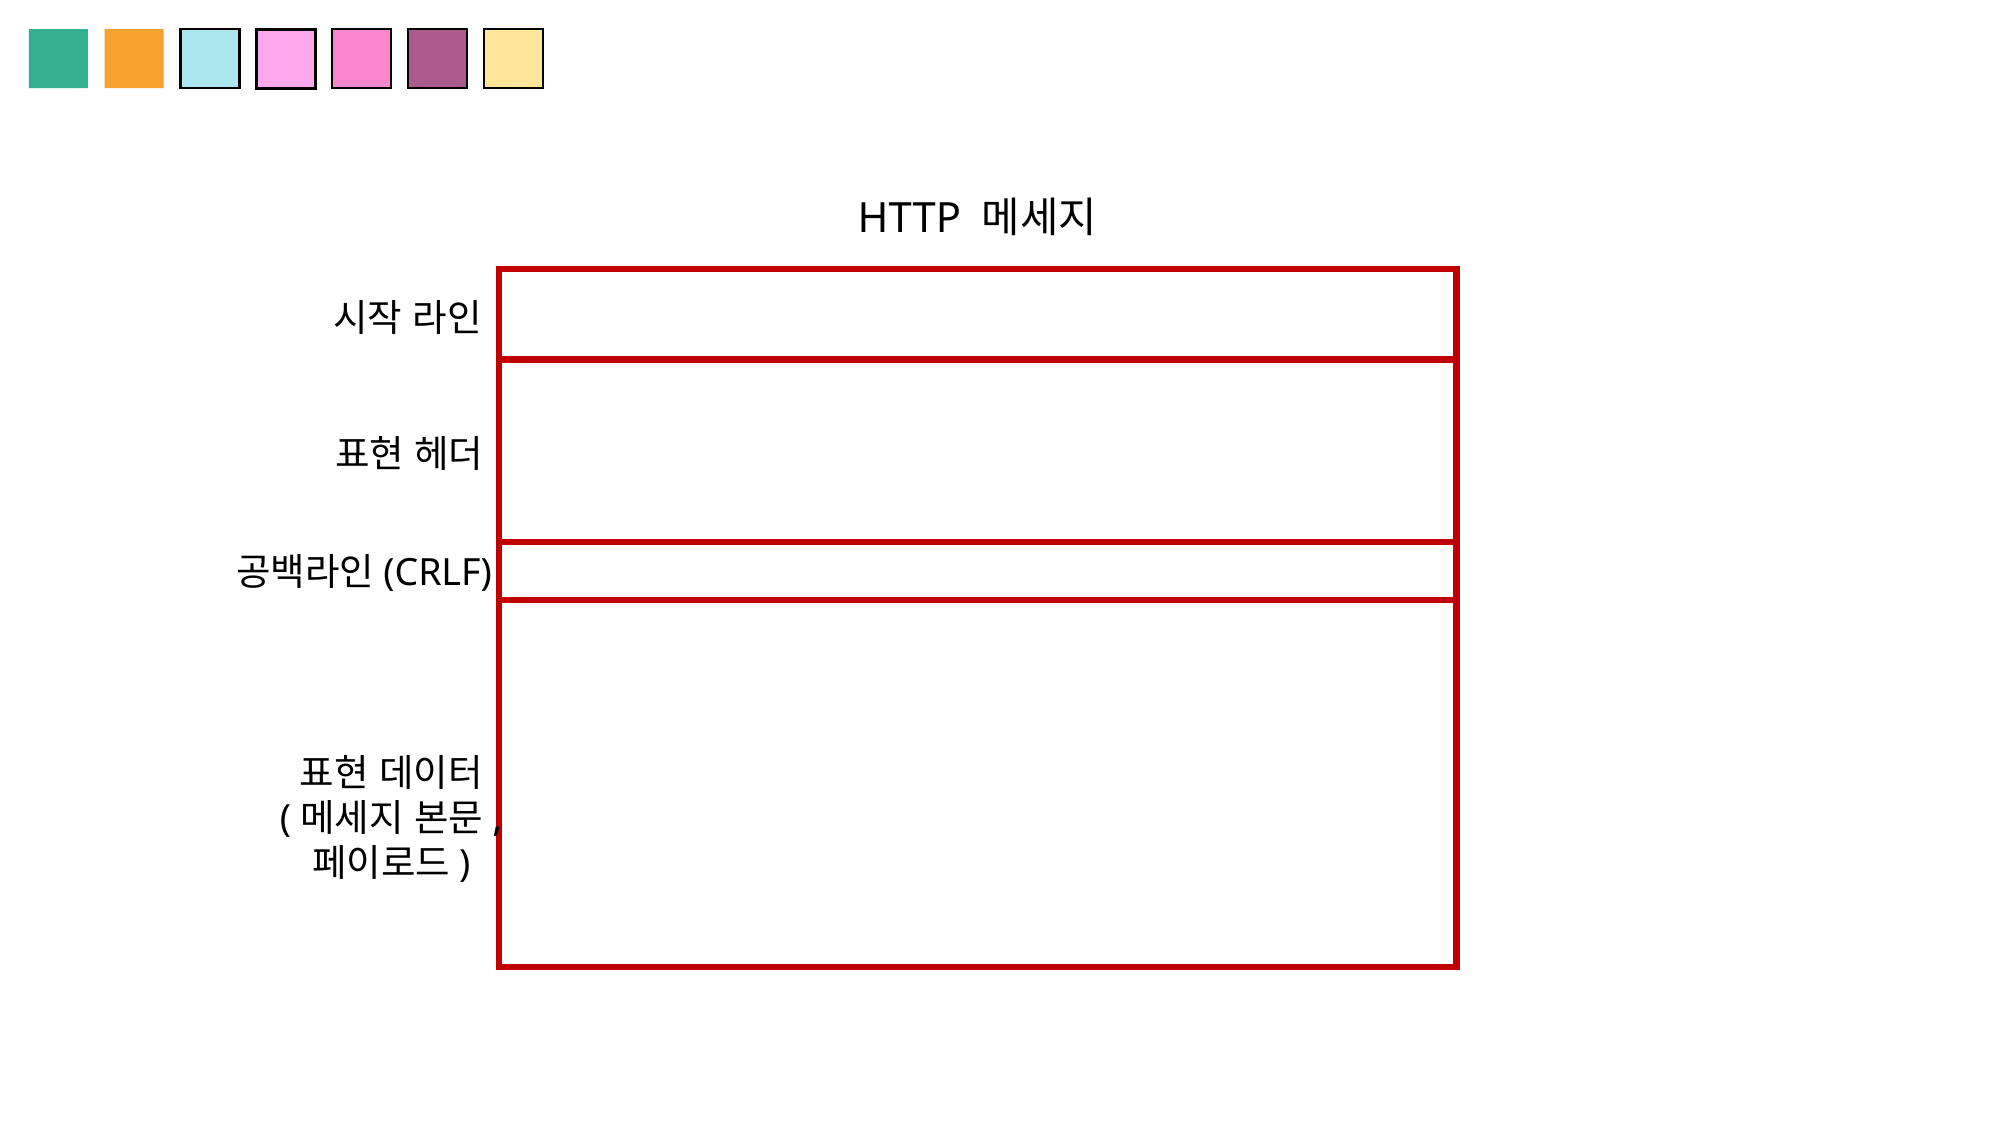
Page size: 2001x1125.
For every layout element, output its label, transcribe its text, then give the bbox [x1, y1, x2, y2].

text_box [104, 28, 165, 89]
text_box [331, 28, 392, 89]
text_box [179, 28, 241, 89]
text_box 표현 헤더 [320, 423, 499, 483]
text_box [255, 28, 316, 89]
text_box [498, 359, 1458, 541]
text_box 표현 데이터 (메세지 본문, 페이로드) [265, 741, 518, 891]
text_box 시작 라인 [318, 286, 497, 347]
text_box [407, 28, 468, 89]
text_box [28, 28, 89, 89]
text_box [498, 268, 1458, 359]
text_box [507, 541, 1458, 599]
text_box HTTP 메세지 [842, 183, 1113, 249]
text_box 공백라인(CRLF) [221, 540, 507, 601]
text_box [498, 599, 1458, 968]
text_box [483, 28, 544, 89]
